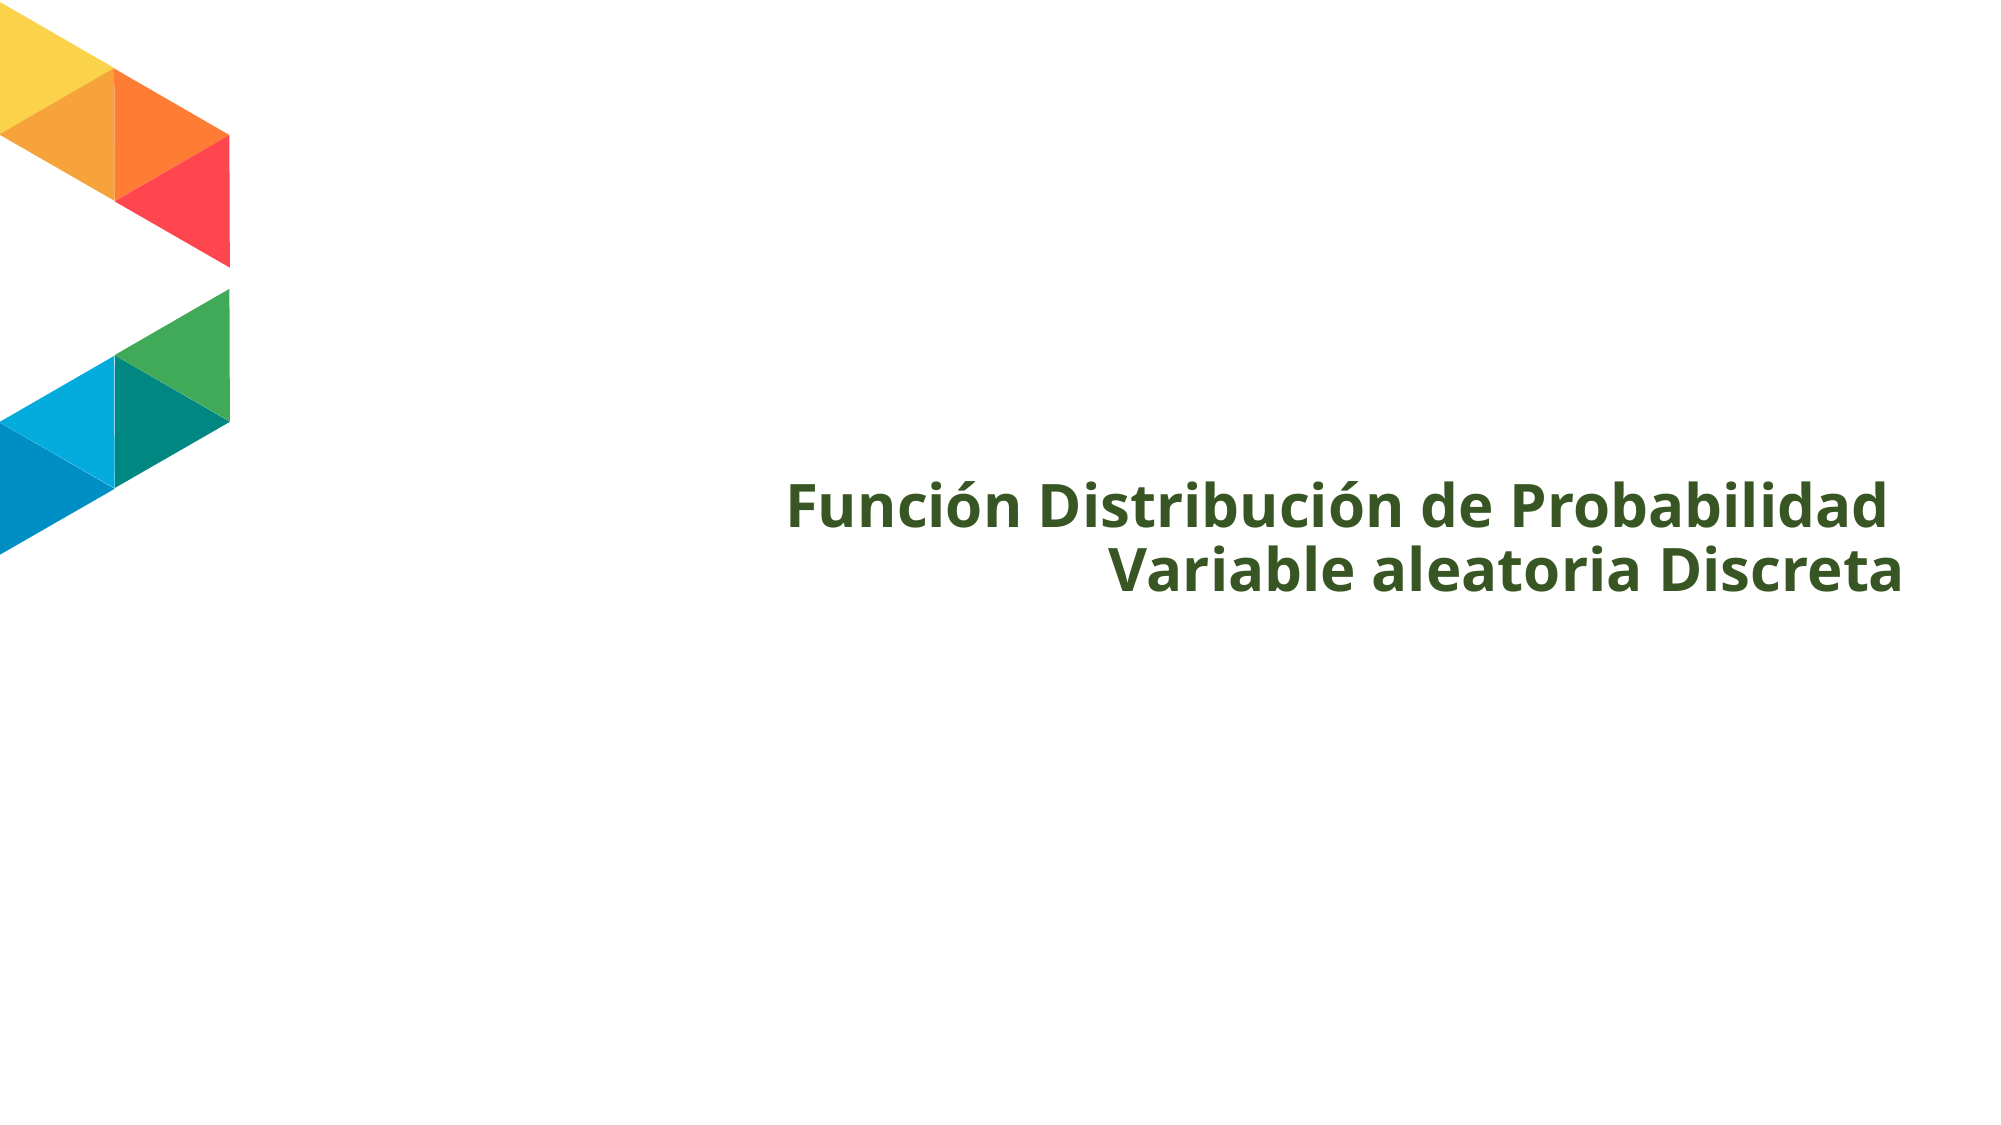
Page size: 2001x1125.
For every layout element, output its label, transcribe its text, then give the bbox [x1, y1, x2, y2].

title Función Distribución de Probabilidad Variable aleatoria Discreta [706, 438, 1921, 613]
